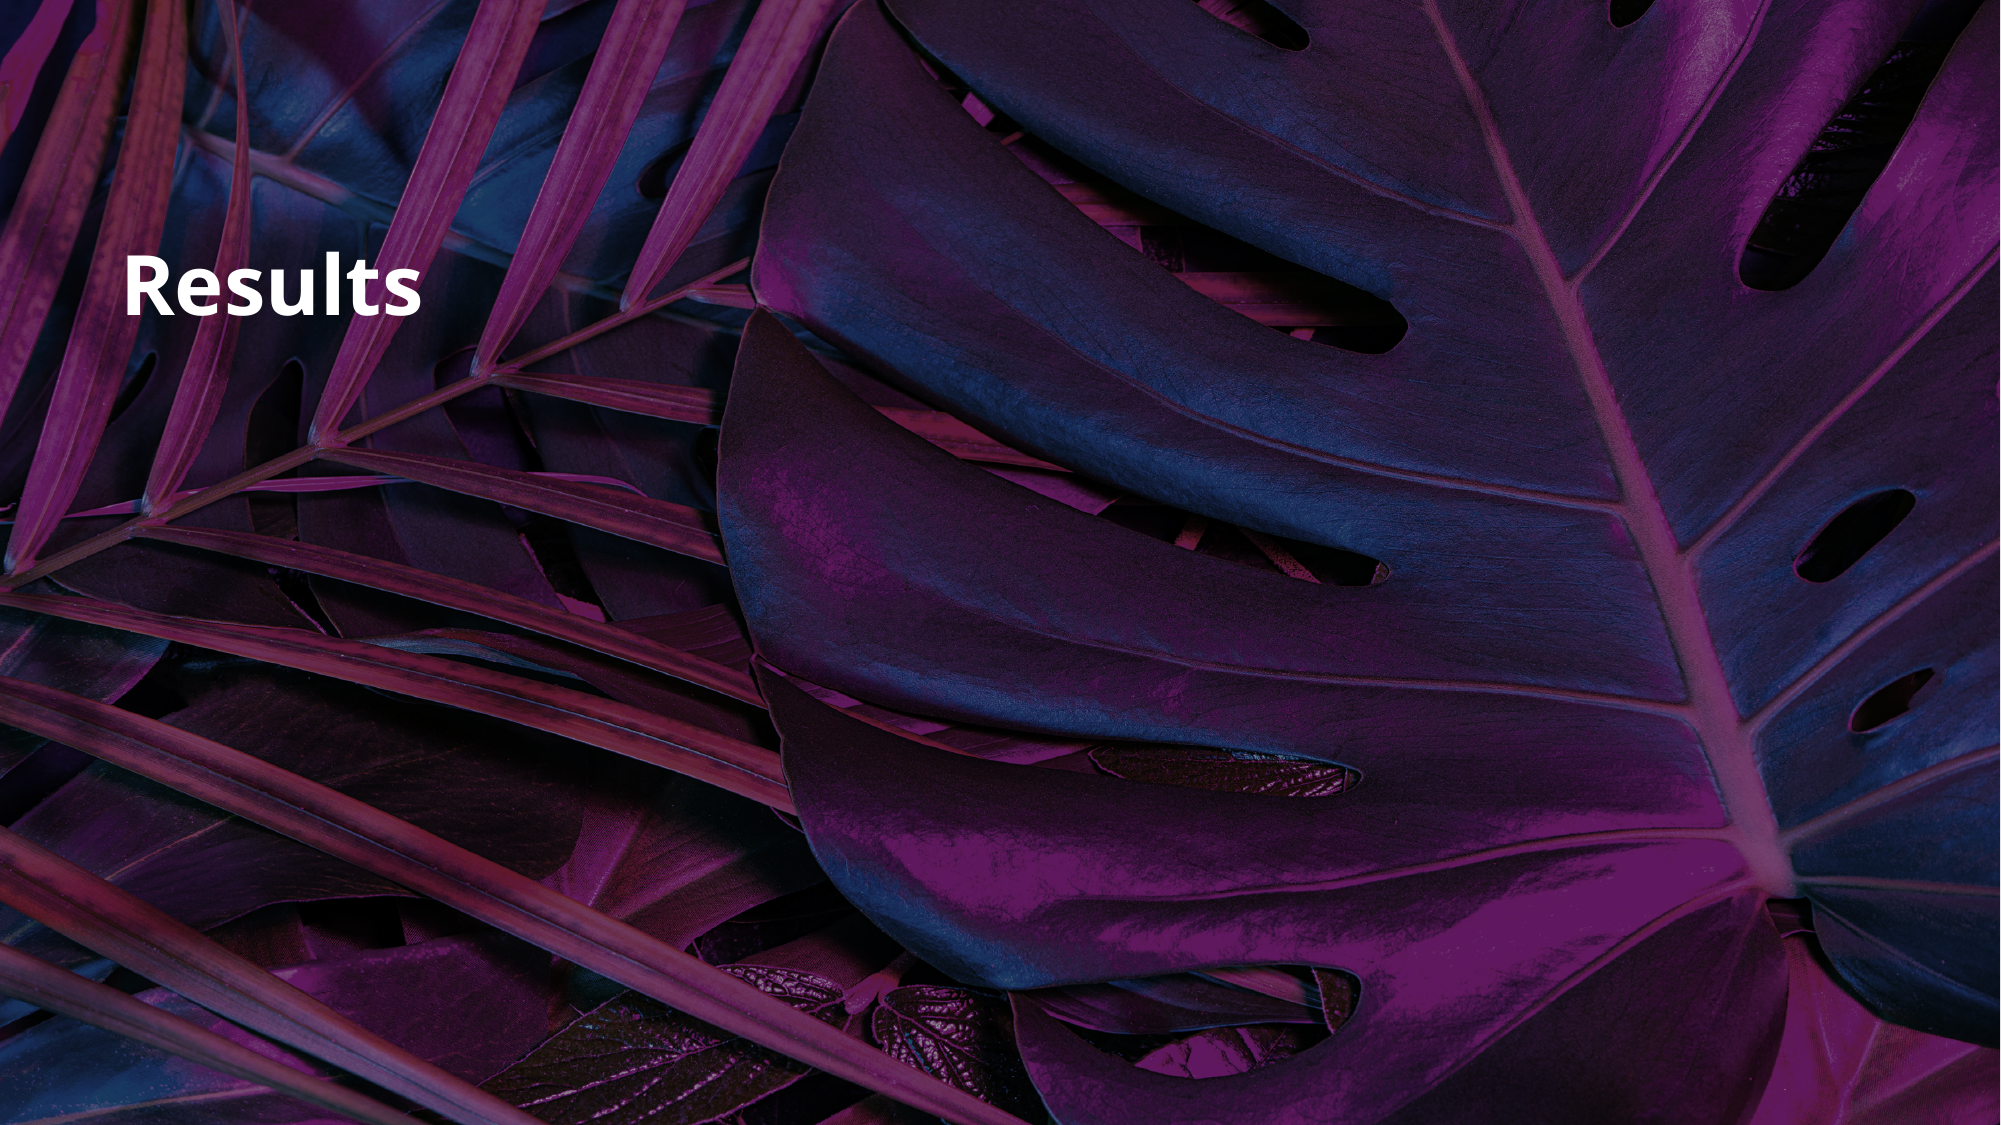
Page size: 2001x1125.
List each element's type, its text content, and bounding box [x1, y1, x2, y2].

picture [0, 0, 2001, 1125]
title Results [105, 224, 1892, 405]
